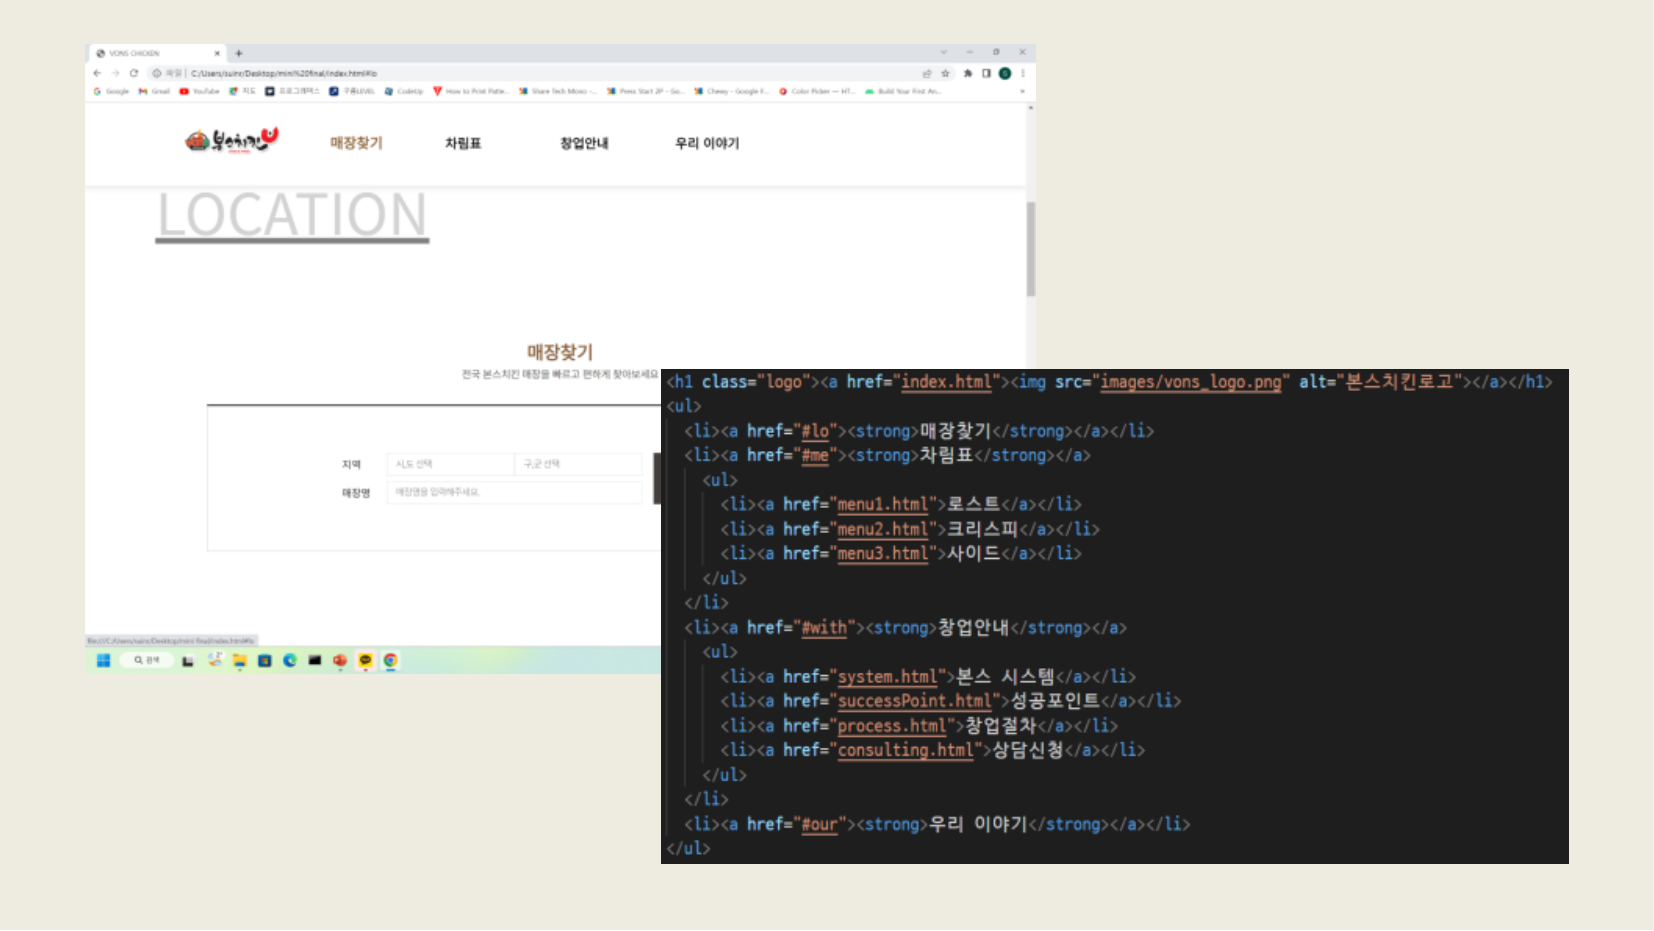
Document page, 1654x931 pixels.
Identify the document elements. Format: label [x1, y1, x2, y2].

picture [85, 44, 1569, 865]
